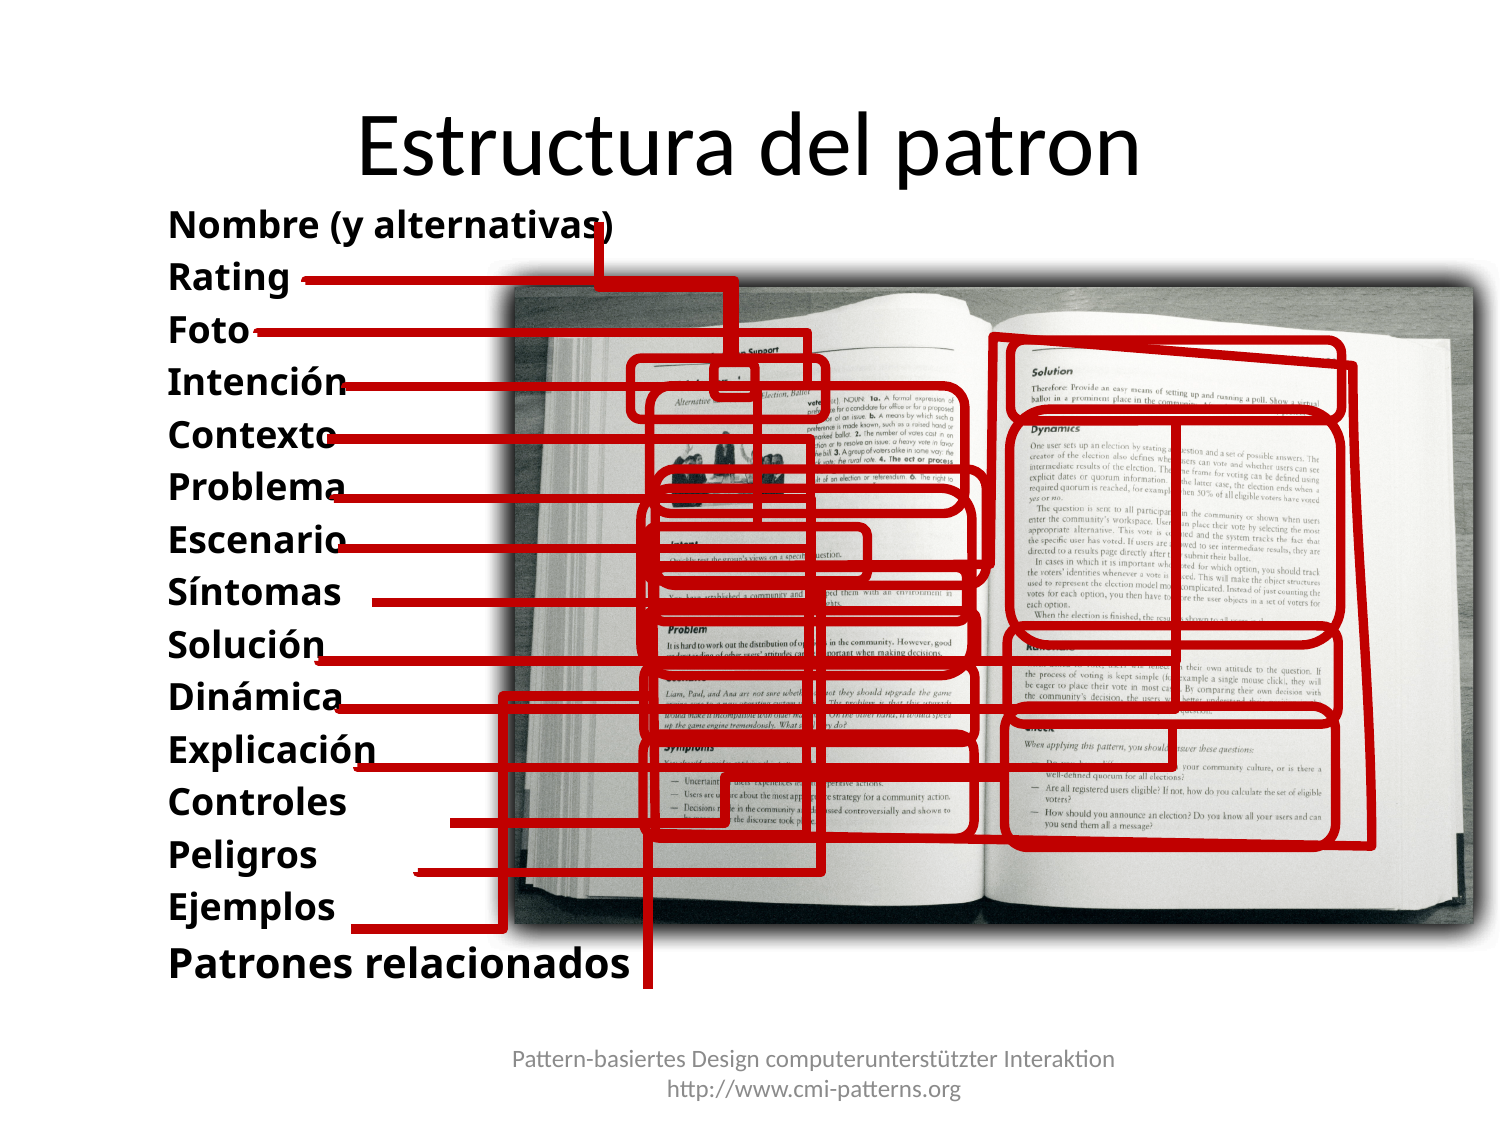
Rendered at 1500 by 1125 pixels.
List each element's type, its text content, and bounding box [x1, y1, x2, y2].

picture [826, 287, 1474, 924]
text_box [640, 487, 973, 990]
list Nombre (y alternativas) Rating Foto Intención Contexto Problema Escenario Síntomas Solución Dinámica Explicación Controles Peligros Ejemplos Patrones relacionados [152, 192, 715, 1035]
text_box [598, 221, 826, 330]
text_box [257, 332, 312, 514]
title Estructura del patron [74, 44, 1426, 233]
footer Pattern-basiertes Design computerunterstützter Interaktion http://www.cmi-patterns.org [164, 1042, 1465, 1103]
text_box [317, 339, 346, 662]
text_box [350, 336, 1373, 930]
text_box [338, 408, 345, 710]
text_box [337, 717, 345, 743]
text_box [305, 280, 756, 398]
